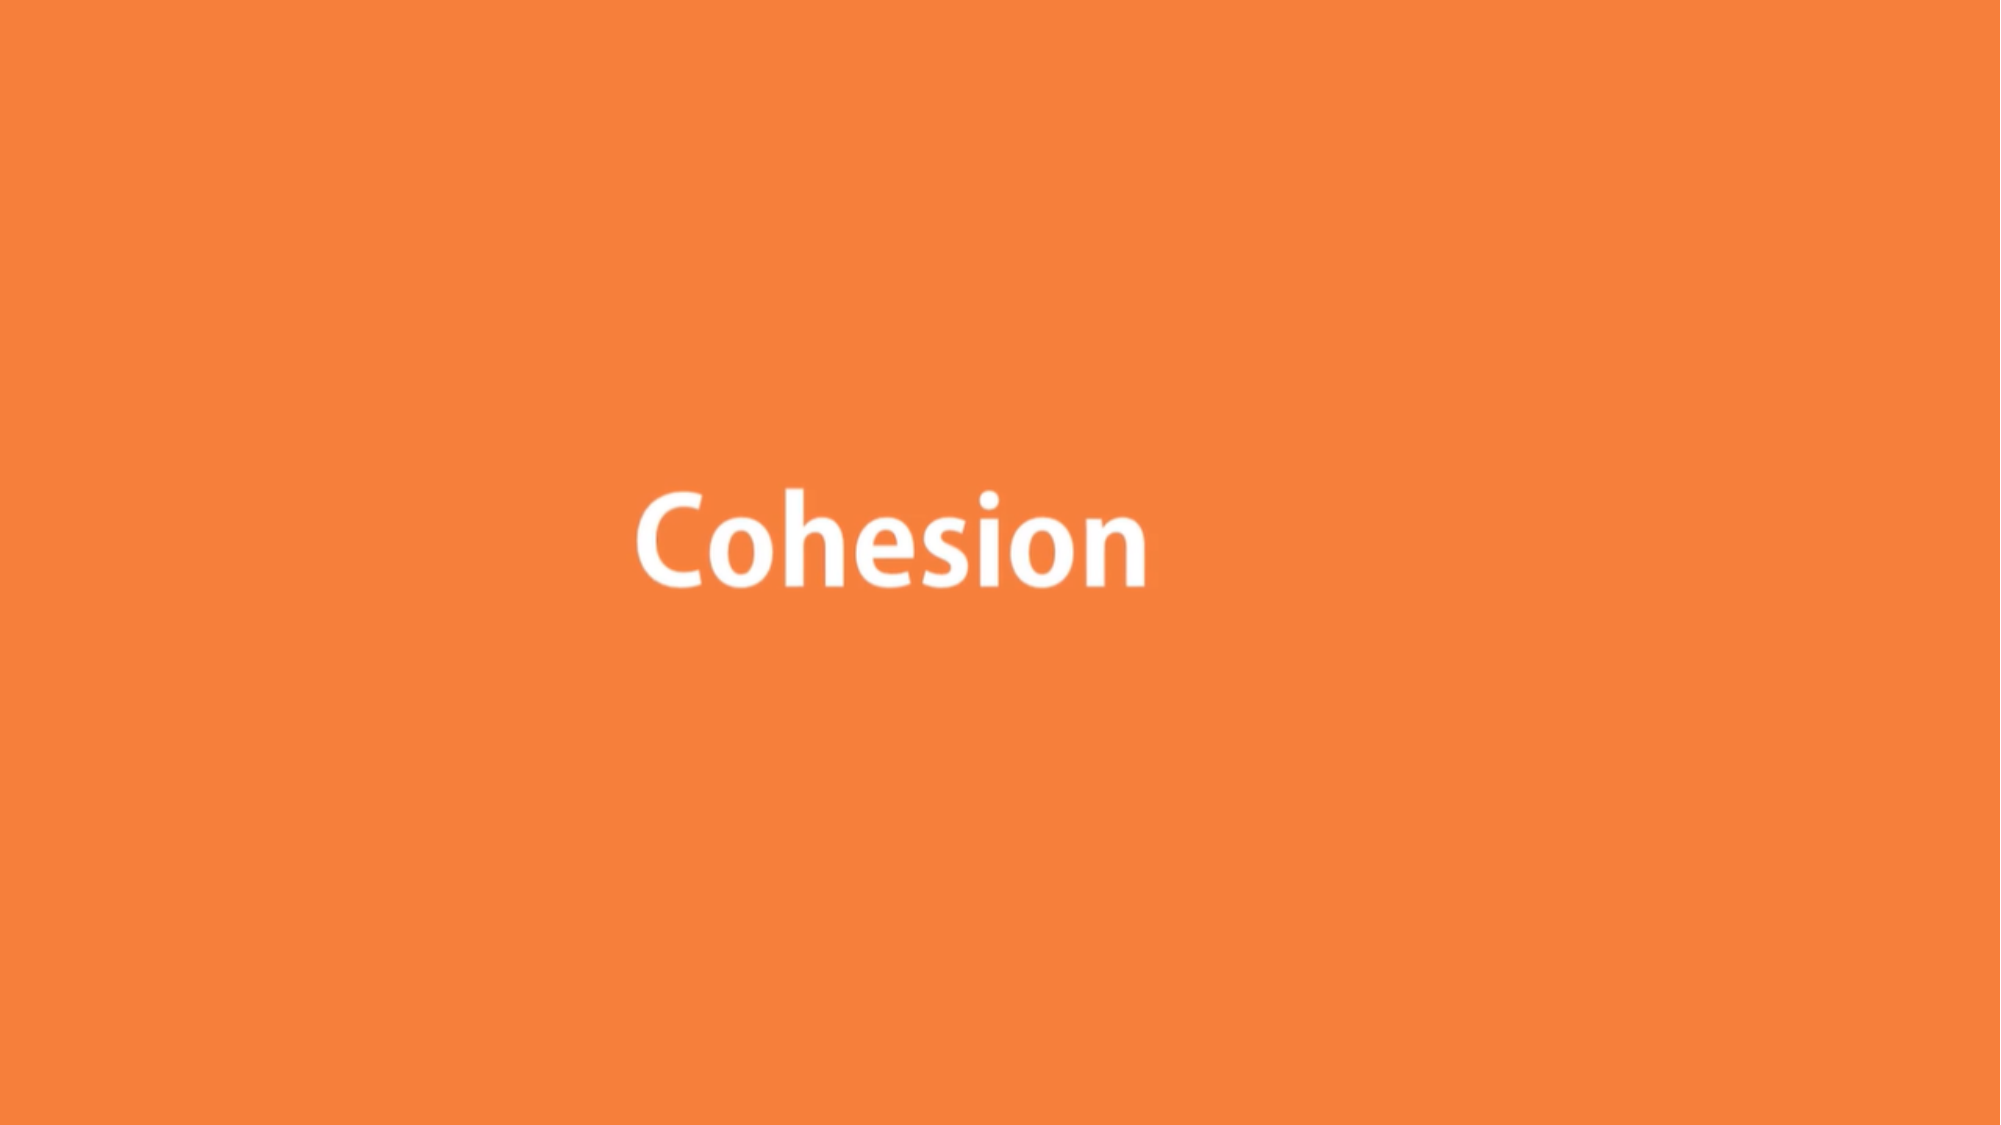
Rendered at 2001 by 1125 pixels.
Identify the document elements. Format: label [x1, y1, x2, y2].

picture [137, 111, 1823, 892]
